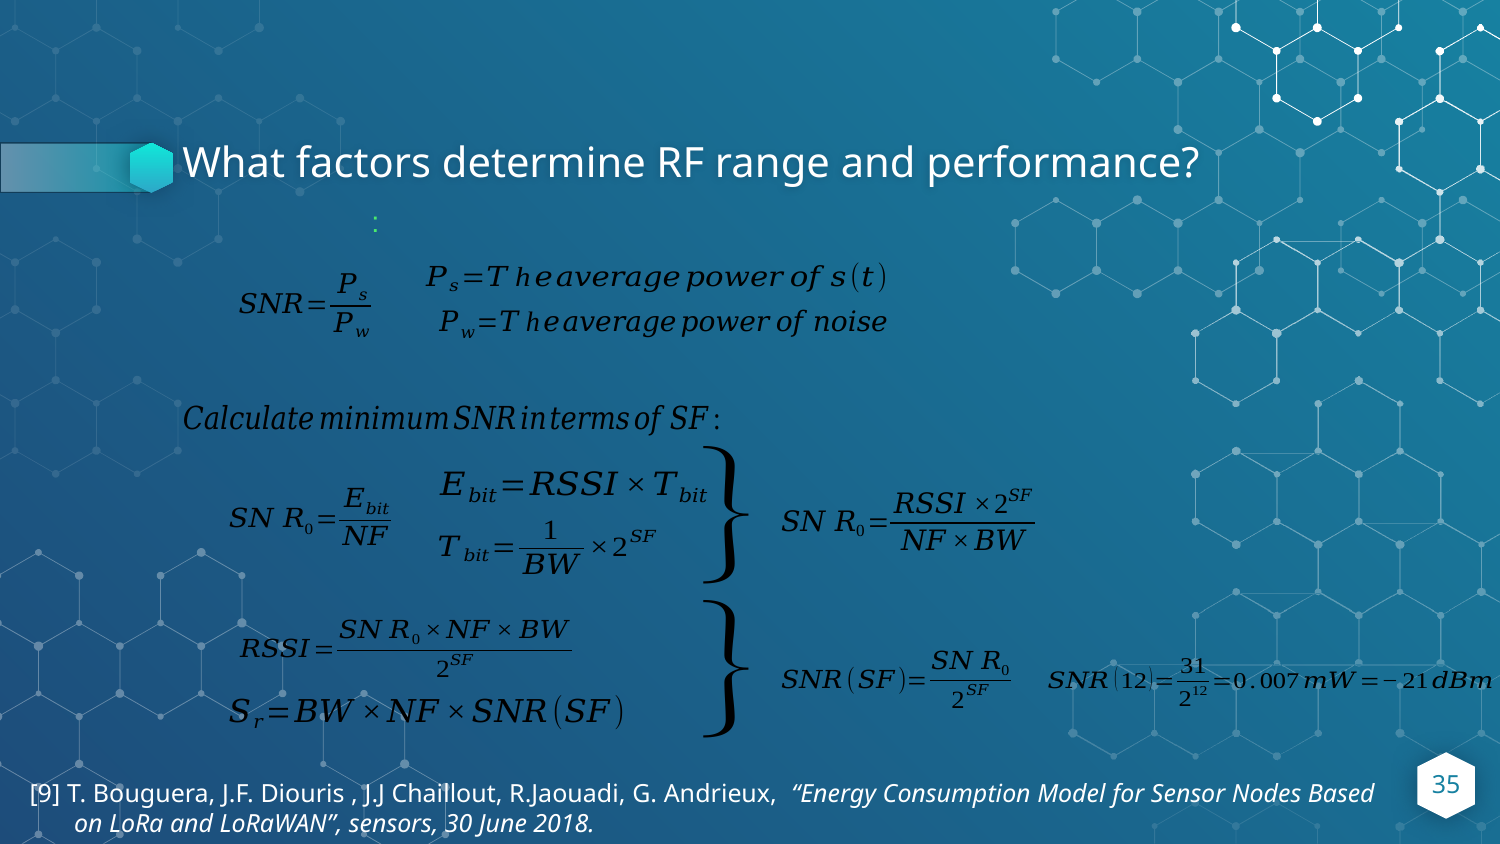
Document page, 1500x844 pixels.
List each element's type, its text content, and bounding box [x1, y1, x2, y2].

text_box [9] T. Bouguera, J.F. Diouris , J.J Chaillout, R.Jaouadi, G. Andrieux, “Energy Consumption Model for Sensor Nodes Based on LoRa and LoRaWAN”, sensors, 30 June 2018. [14, 770, 1391, 844]
title What factors determine RF range and performance? [182, 134, 1500, 193]
slide_number 35 [1417, 752, 1475, 819]
